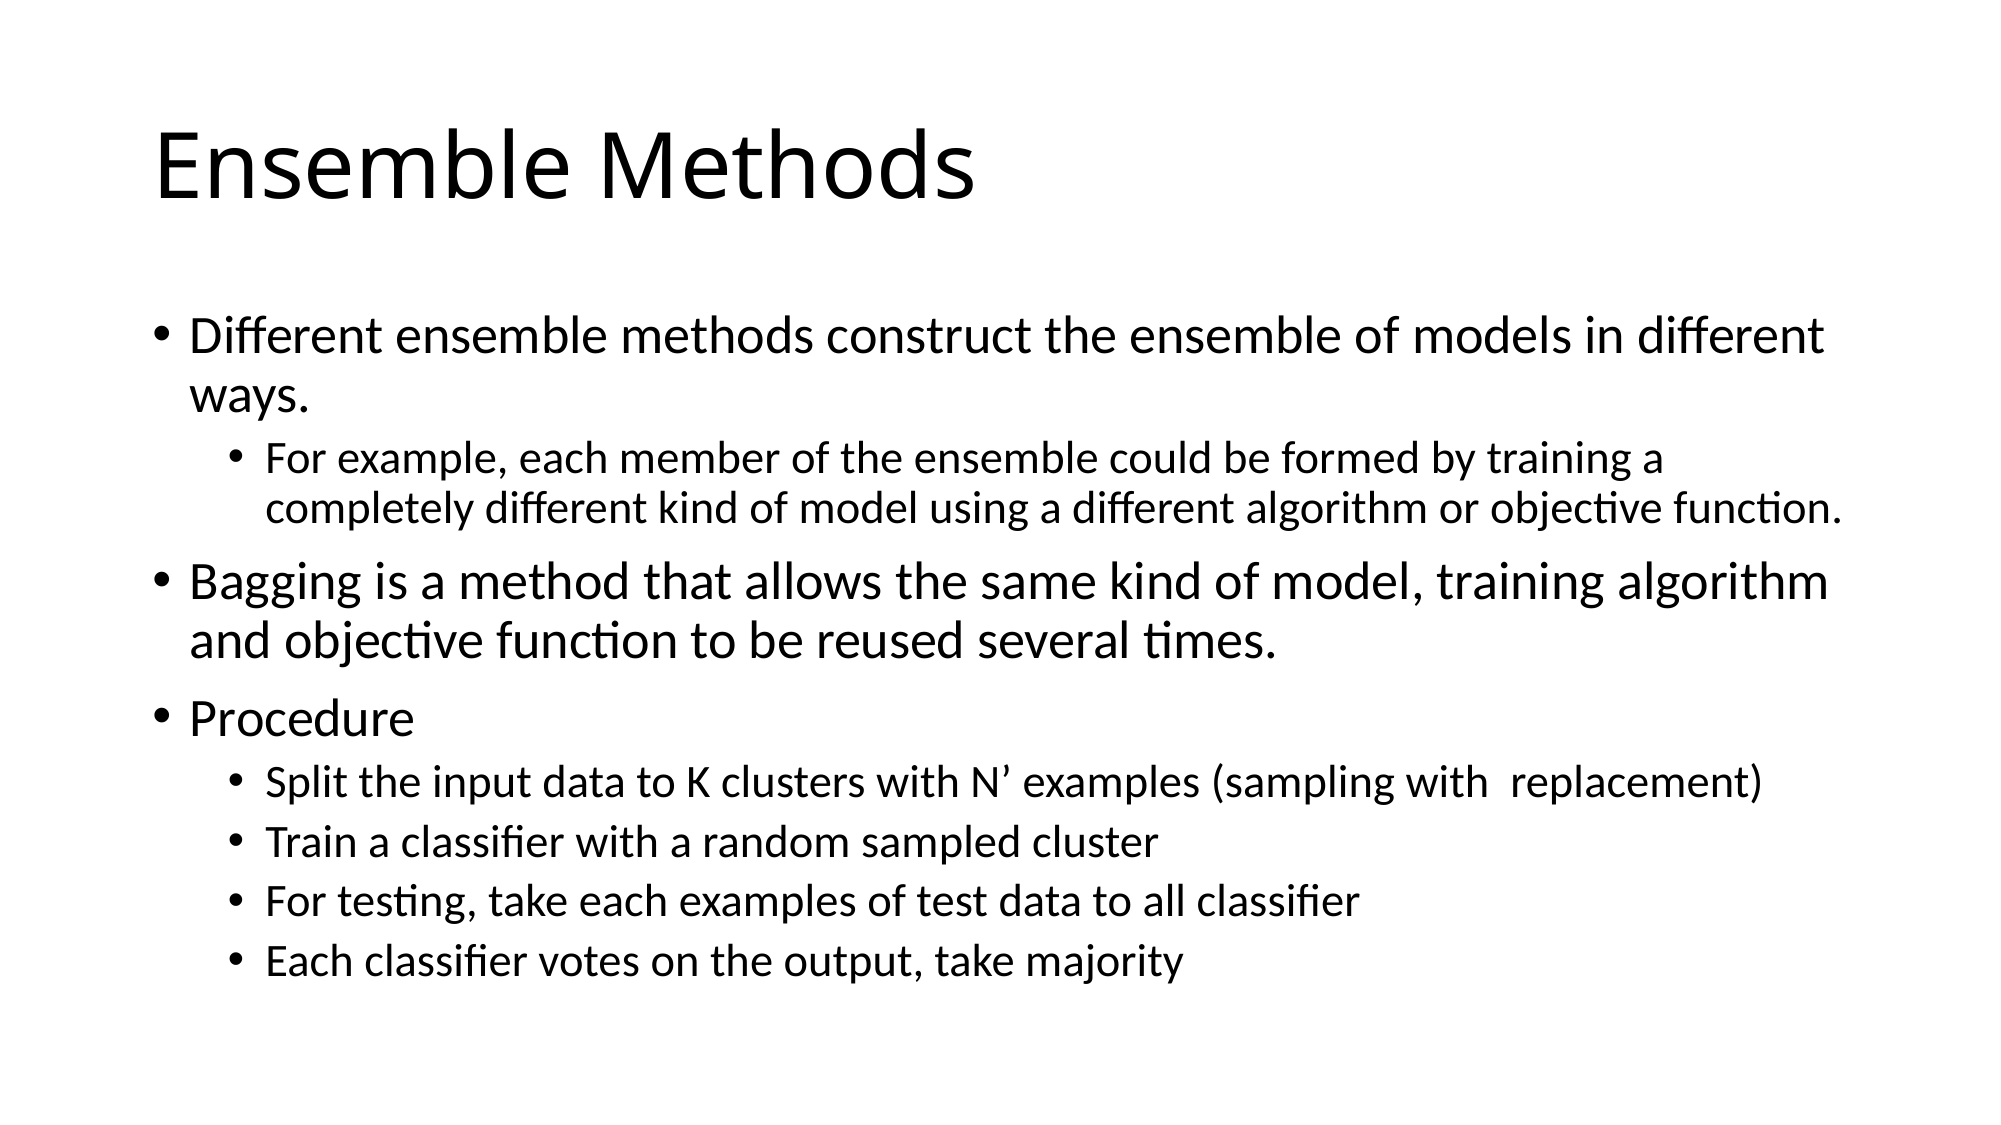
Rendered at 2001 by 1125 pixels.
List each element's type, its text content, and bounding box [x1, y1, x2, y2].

list Different ensemble methods construct the ensemble of models in different ways. For example, each member of the ensemble could be formed by training a completely different kind of model using a different algorithm or objective function. Bagging is a method that allows the same kind of model, training algorithm and objective function to be reused several times. Procedure Split the input data to K clusters with N’ examples (sampling with replacement) Train a classifier with a random sampled cluster For testing, take each examples of test data to all classifier Each classifier votes on the output, take majority [137, 299, 1863, 1014]
title Ensemble Methods [137, 59, 1863, 278]
